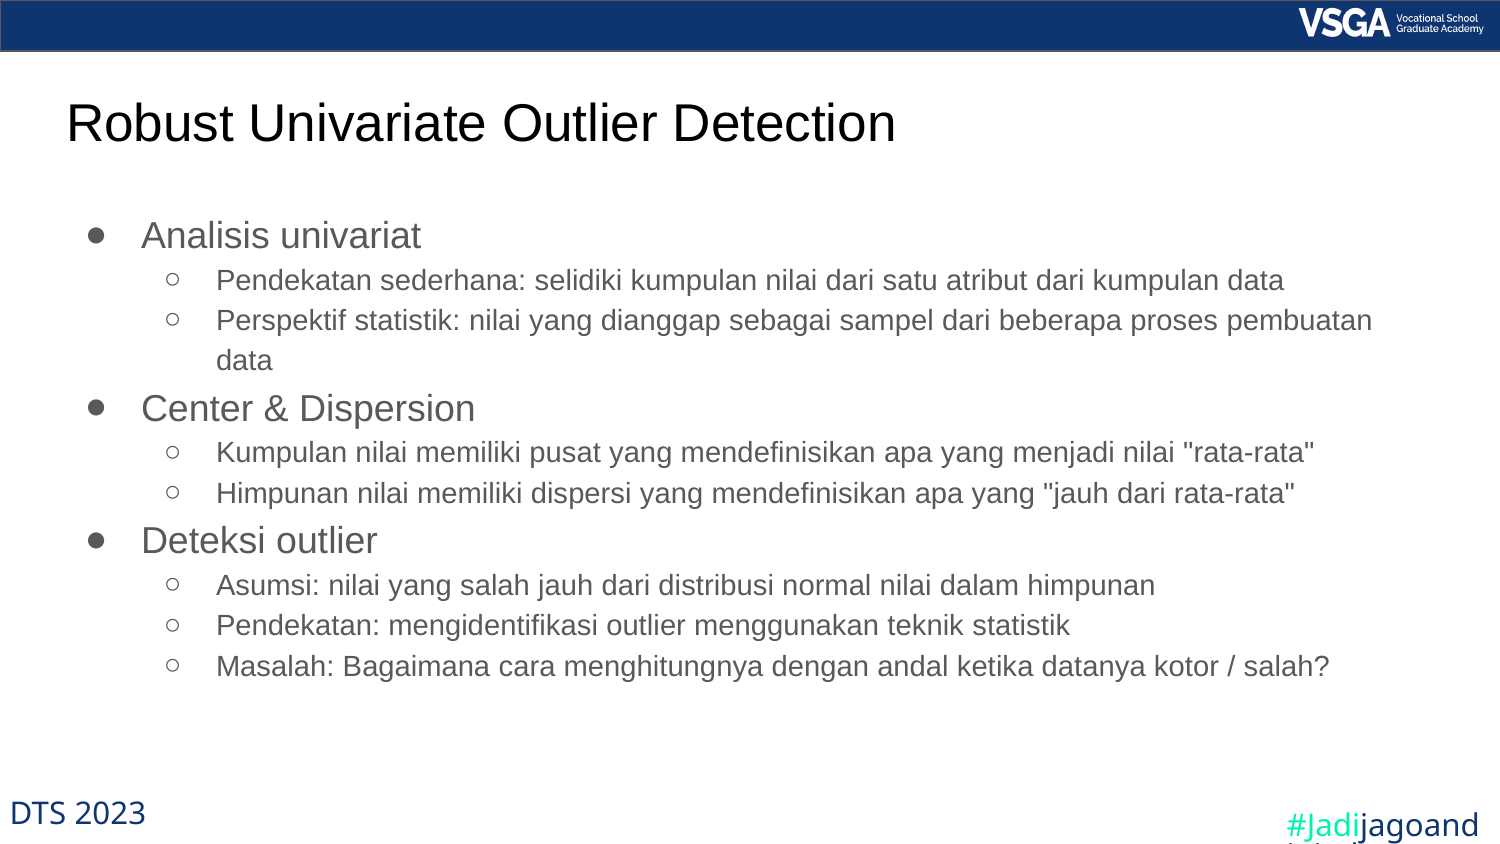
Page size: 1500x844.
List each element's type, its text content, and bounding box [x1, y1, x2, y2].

list Analisis univariat Pendekatan sederhana: selidiki kumpulan nilai dari satu atribut dari kumpulan data Perspektif statistik: nilai yang dianggap sebagai sampel dari beberapa proses pembuatan data Center & Dispersion Kumpulan nilai memiliki pusat yang mendefinisikan apa yang menjadi nilai "rata-rata" Himpunan nilai memiliki dispersi yang mendefinisikan apa yang "jauh dari rata-rata" Deteksi outlier Asumsi: nilai yang salah jauh dari distribusi normal nilai dalam himpunan Pendekatan: mengidentifikasi outlier menggunakan teknik statistik Masalah: Bagaimana cara menghitungnya dengan andal ketika datanya kotor / salah? [51, 189, 1449, 750]
picture [1284, 0, 1498, 79]
title Robust Univariate Outlier Detection [51, 72, 1449, 167]
